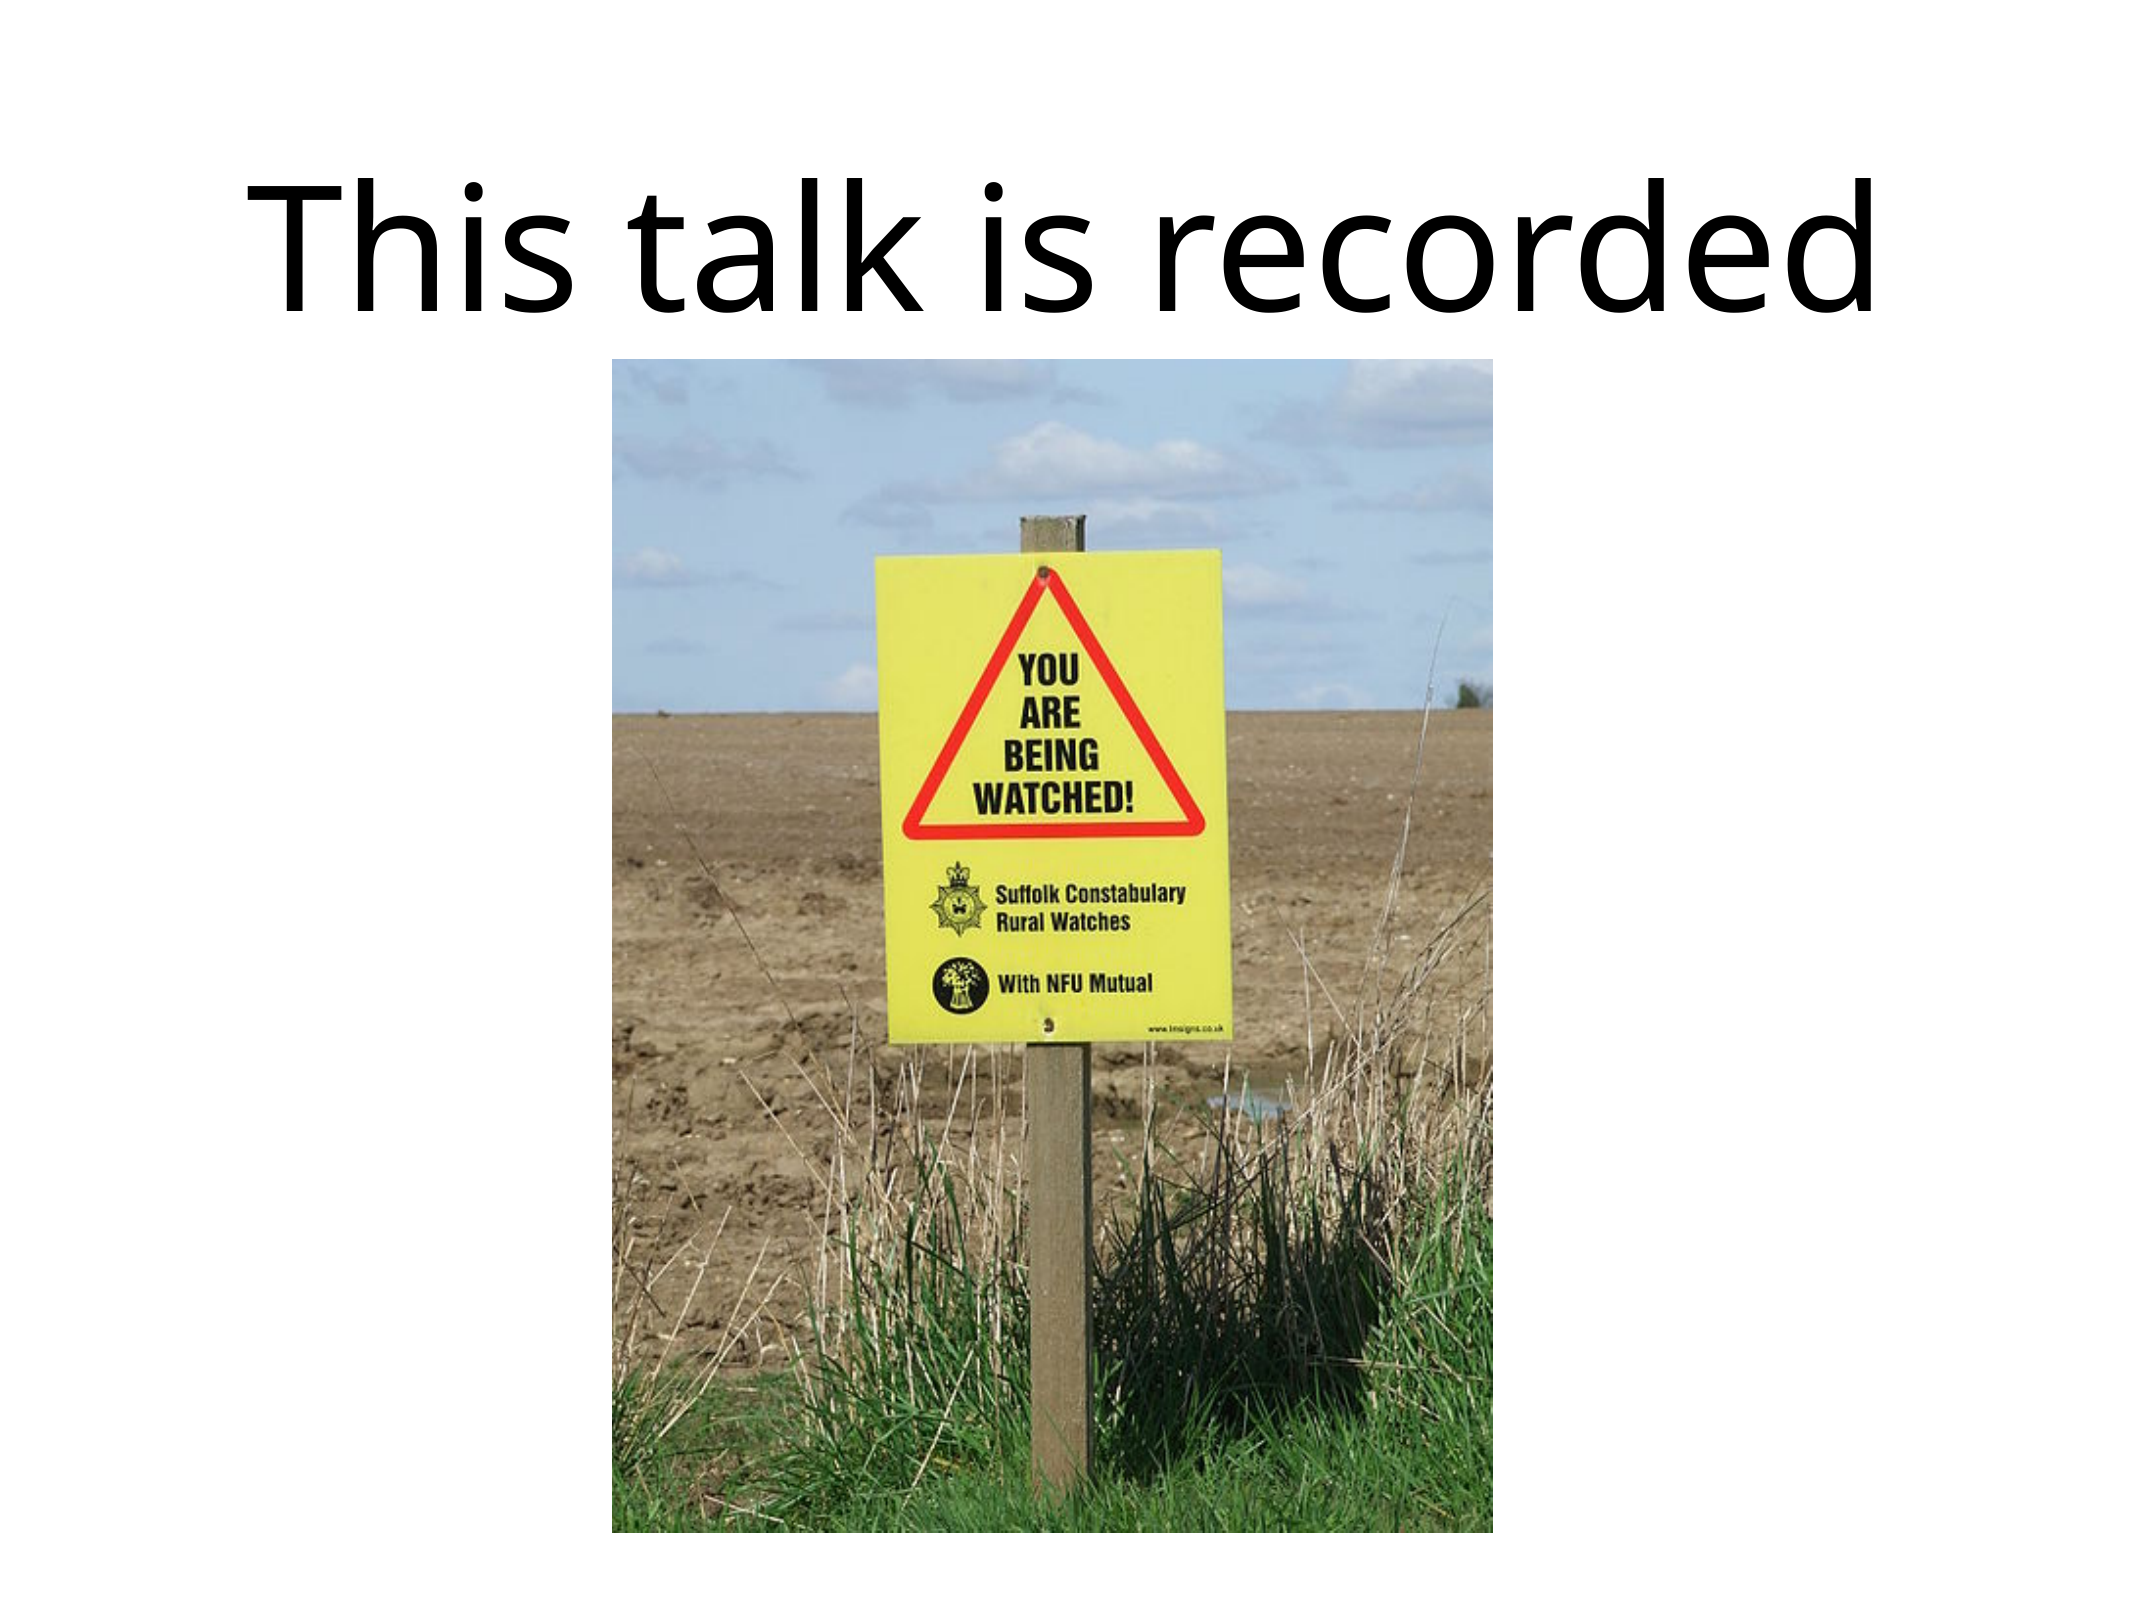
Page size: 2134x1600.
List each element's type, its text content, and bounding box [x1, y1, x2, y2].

picture [612, 359, 1493, 1533]
title This talk is recorded [207, 41, 1926, 443]
